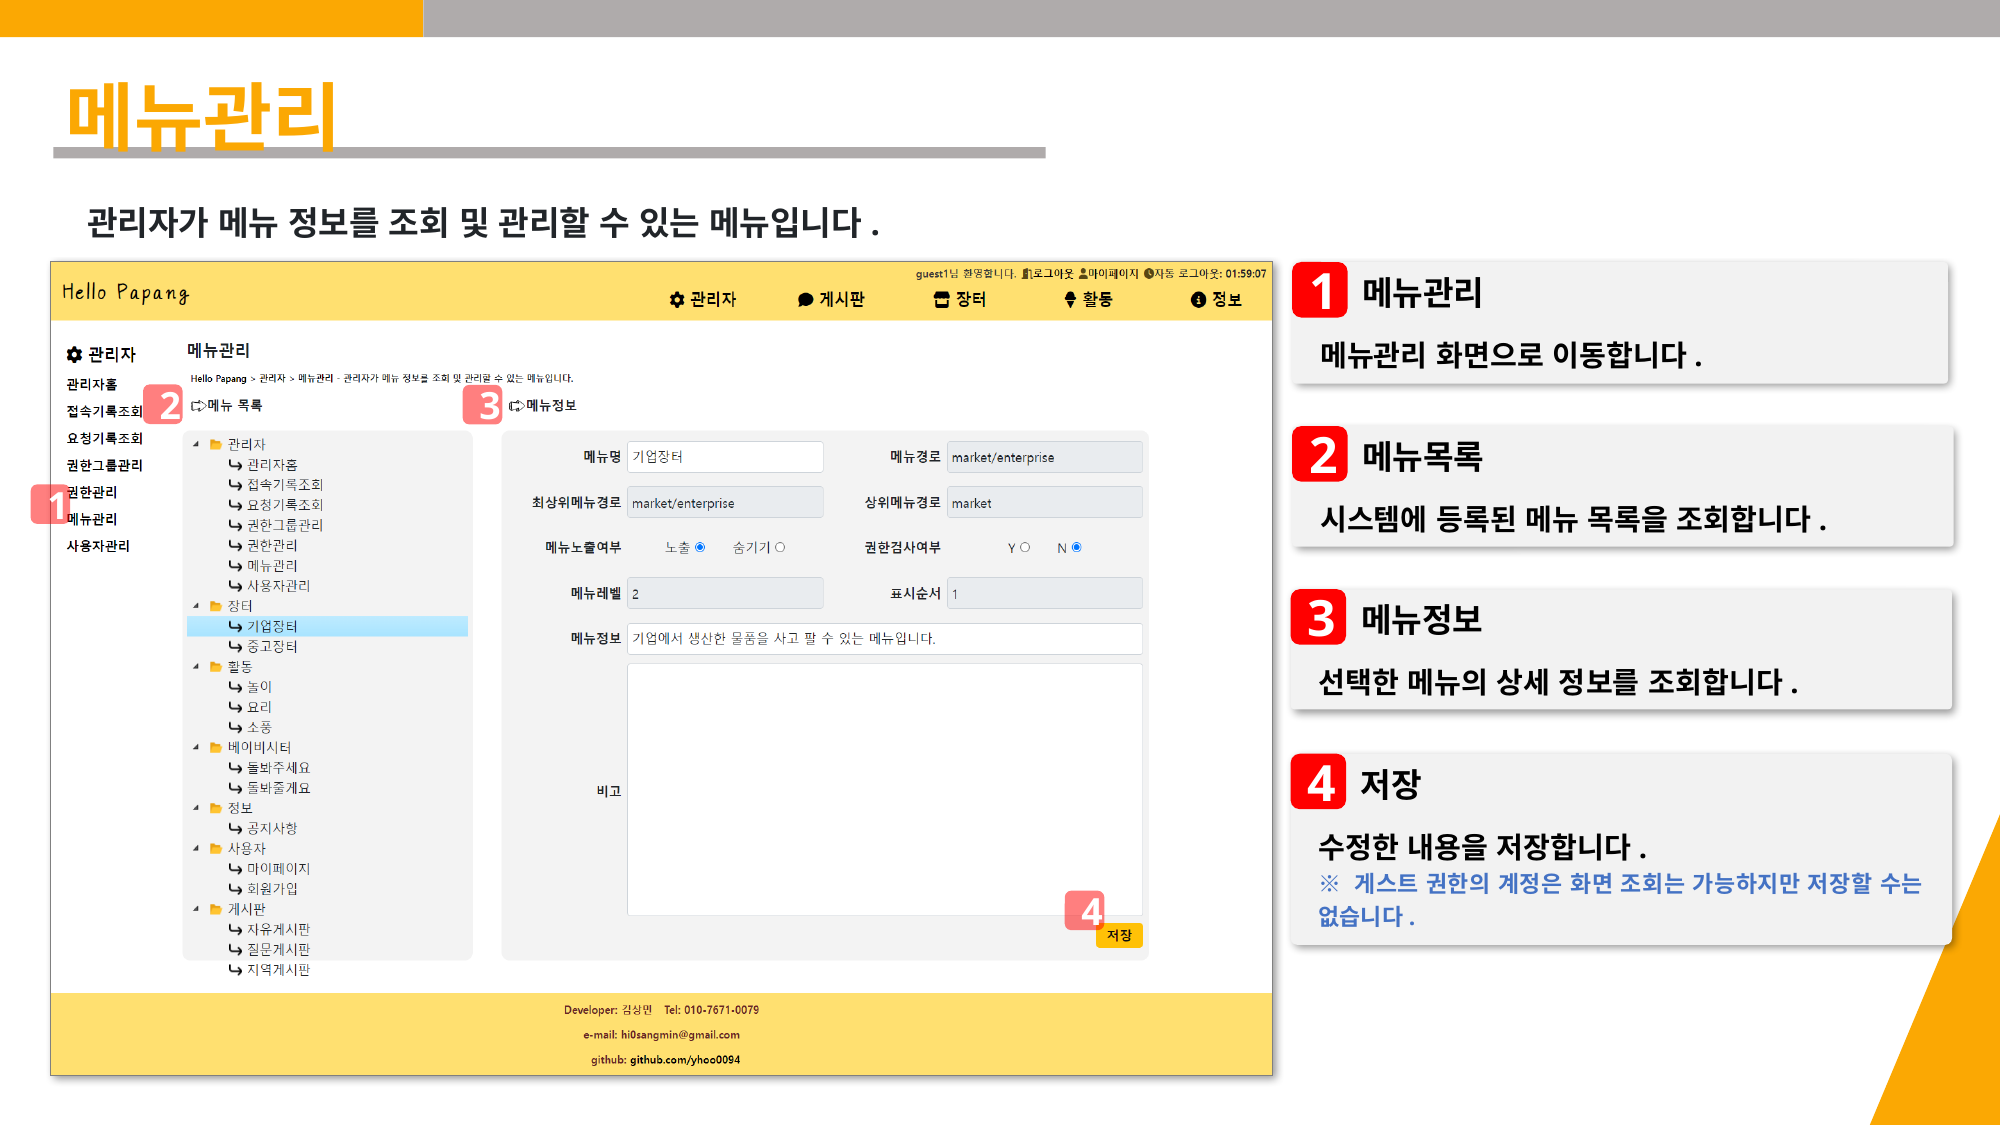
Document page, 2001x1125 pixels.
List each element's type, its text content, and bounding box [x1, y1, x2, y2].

text_box 2 [1290, 425, 1347, 483]
text_box [1291, 425, 1955, 548]
text_box [422, 0, 2000, 38]
text_box 1 [1290, 260, 1347, 319]
text_box 메뉴정보 [1346, 592, 1941, 647]
text_box 4 [1289, 752, 1346, 811]
text_box 1 [29, 483, 50, 525]
text_box 선택한 메뉴의 상세 정보를 조회합니다. [1303, 650, 1939, 707]
text_box [0, 0, 422, 38]
text_box 메뉴관리 [1347, 264, 1935, 320]
text_box 메뉴관리 화면으로 이동합니다. [1305, 323, 1935, 380]
text_box 시스템에 등록된 메뉴 목록을 조회합니다. [1305, 487, 1941, 544]
text_box [1291, 260, 1950, 385]
text_box [1289, 752, 1954, 946]
text_box 3 [1289, 588, 1346, 646]
text_box [1868, 813, 2000, 1125]
text_box 관리자가 메뉴 정보를 조회 및 관리할 수 있는 메뉴입니다. [72, 194, 1117, 250]
text_box 메뉴목록 [1347, 428, 1943, 484]
picture [50, 260, 1273, 1076]
text_box [1289, 588, 1954, 711]
text_box 수정한 내용을 저장합니다. ※ 게스트 권한의 계정은 화면 조회는 가능하지만 저장할 수는 없습니다. [1303, 814, 1939, 938]
text_box 메뉴관리 [50, 62, 977, 168]
text_box 저장 [1346, 756, 1941, 812]
text_box [977, 146, 1047, 159]
